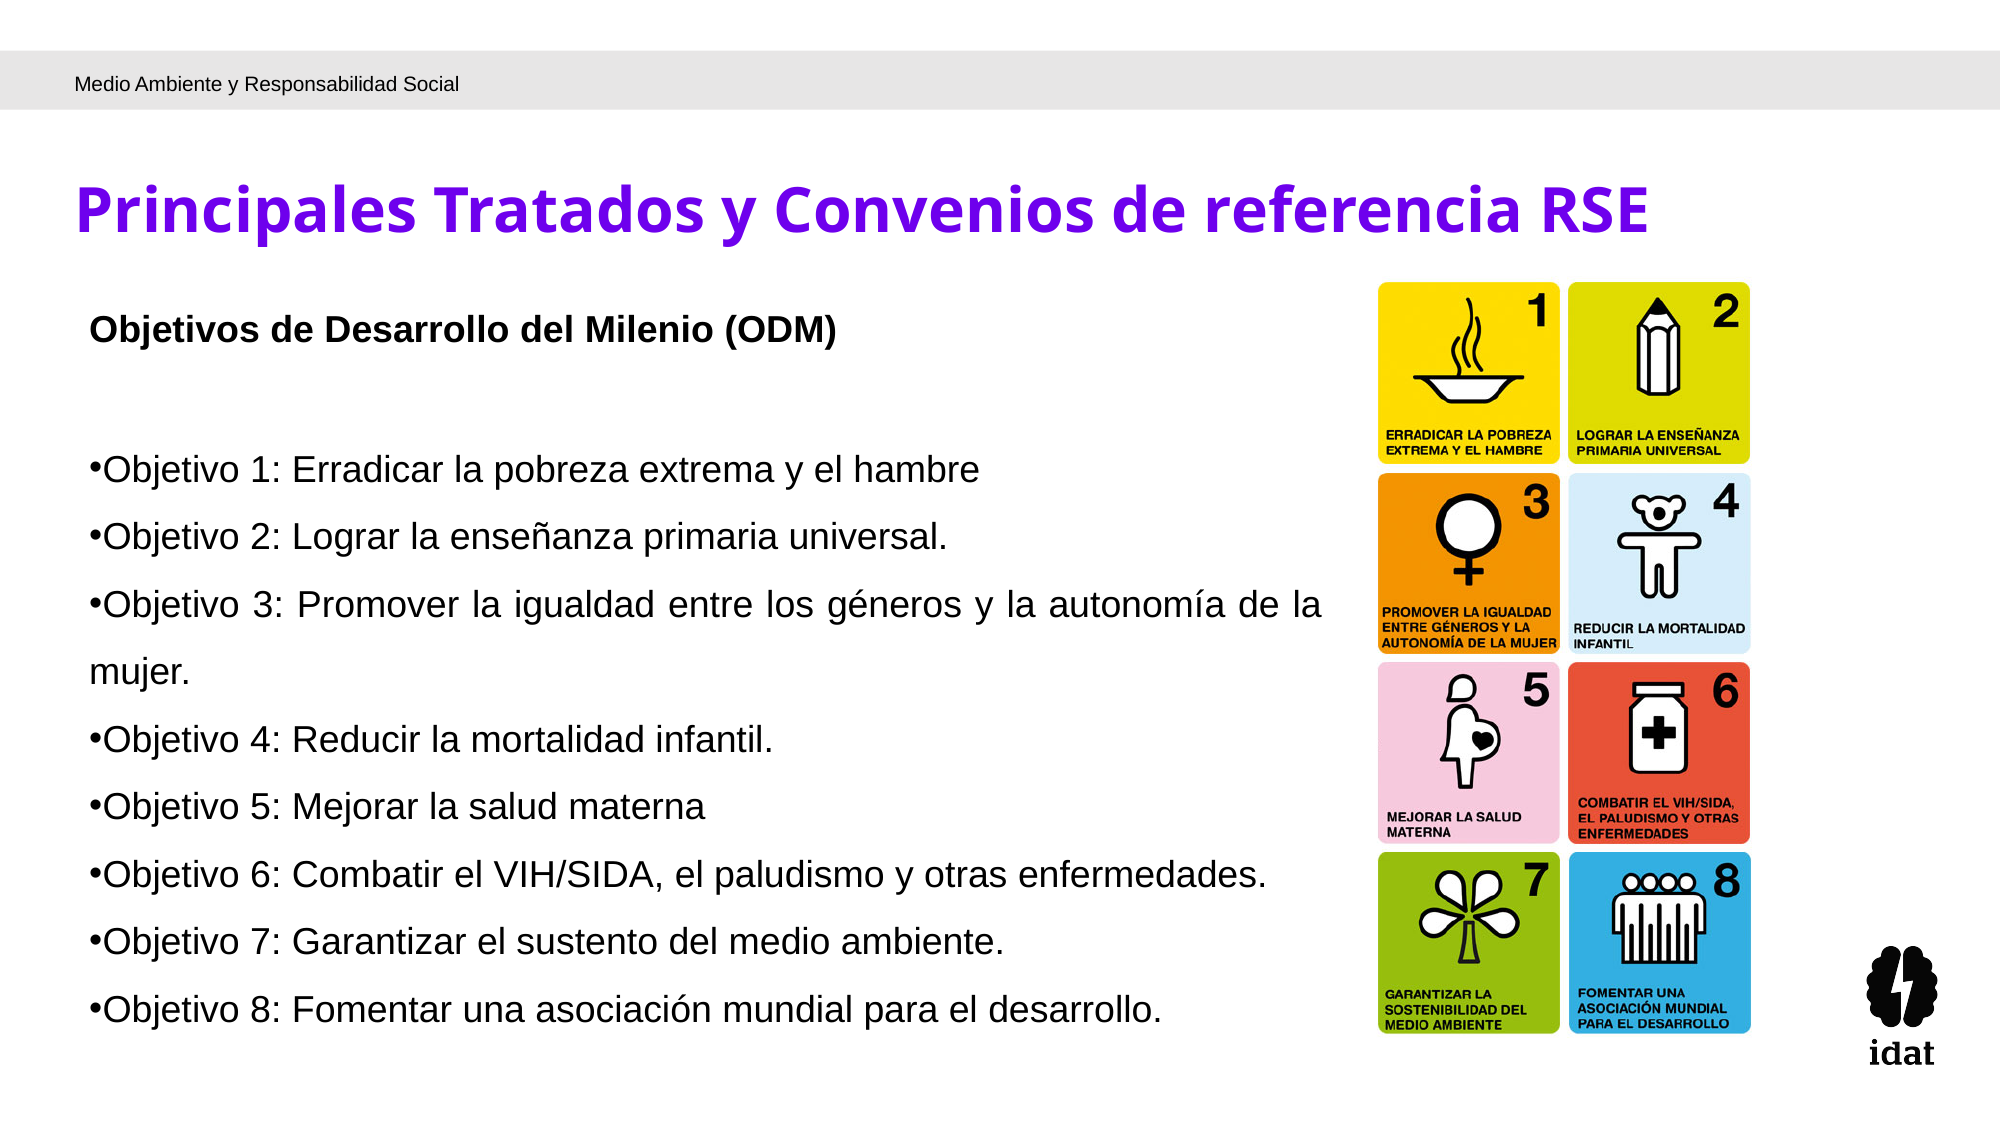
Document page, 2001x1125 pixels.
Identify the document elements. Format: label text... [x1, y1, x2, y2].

text_box Objetivo 1: Erradicar la pobreza extrema y el hambre Objetivo 2: Lograr la enseñanza primaria universal. Objetivo 3: Promover la igualdad entre los géneros y la autonomía de la mujer. Objetivo 4: Reducir la mortalidad infantil. Objetivo 5: Mejorar la salud materna Objetivo 6: Combatir el VIH/SIDA, el paludismo y otras enfermedades. Objetivo 7: Garantizar el sustento del medio ambiente. Objetivo 8: Fomentar una asociación mundial para el desarrollo. [74, 414, 1337, 1037]
picture [1376, 276, 1759, 1044]
list Medio Ambiente y Responsabilidad Social [74, 58, 690, 106]
list Principales Tratados y Convenios de referencia RSE [74, 179, 1775, 258]
text_box Objetivos de Desarrollo del Milenio (ODM) [74, 297, 864, 358]
picture [1866, 946, 1938, 1065]
